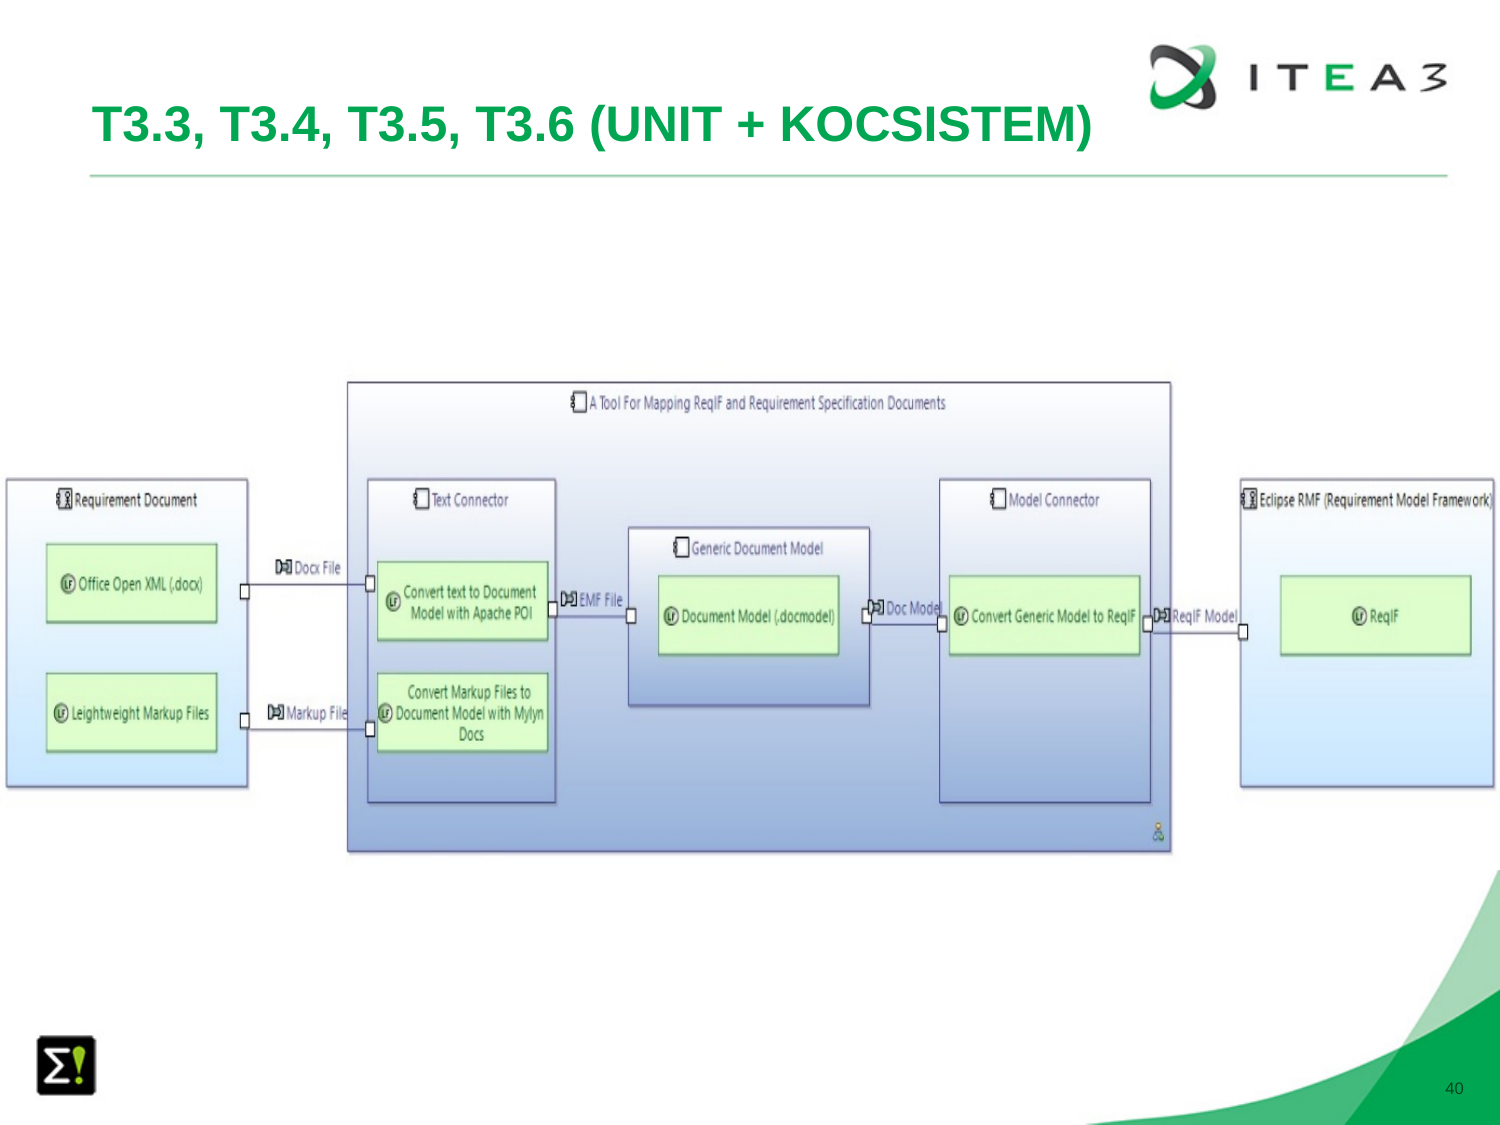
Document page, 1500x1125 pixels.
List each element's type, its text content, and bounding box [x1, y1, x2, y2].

picture [0, 0, 1500, 1125]
title T3.3, T3.4, T3.5, T3.6 (UNIT + KOCSISTEM) [76, 23, 1128, 160]
